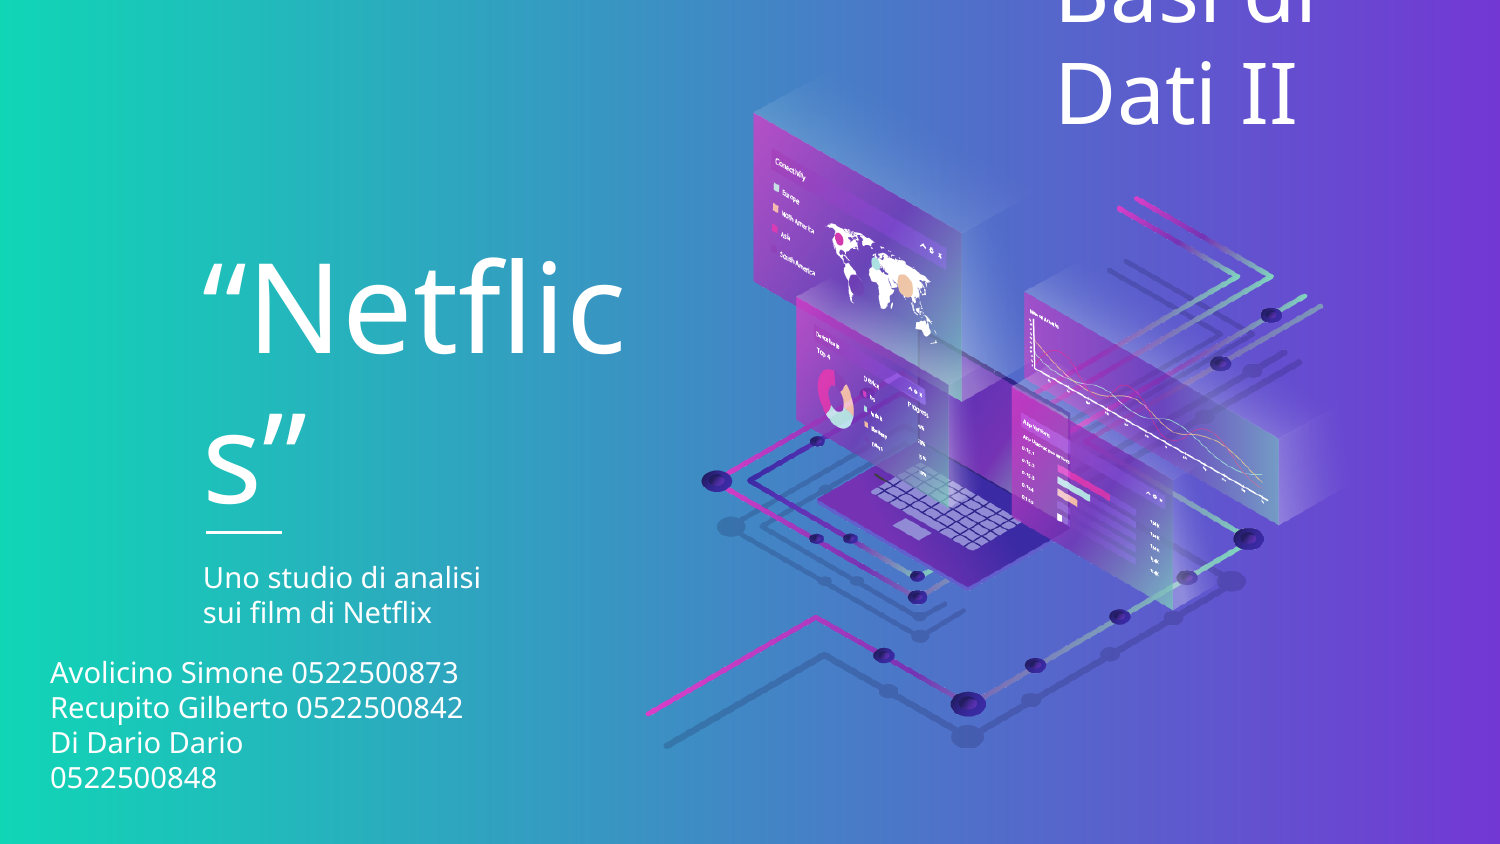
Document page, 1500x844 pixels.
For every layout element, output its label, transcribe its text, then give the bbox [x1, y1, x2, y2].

title Basi di Dati II [1039, 46, 1417, 157]
title Avolicino Simone 0522500873 Recupito Gilberto 0522500842 Di Dario Dario 0522500848 [34, 698, 530, 809]
subtitle Uno studio di analisi sui film di Netflix [187, 545, 506, 655]
title “Netflics” [187, 434, 639, 545]
picture [644, 54, 1351, 750]
